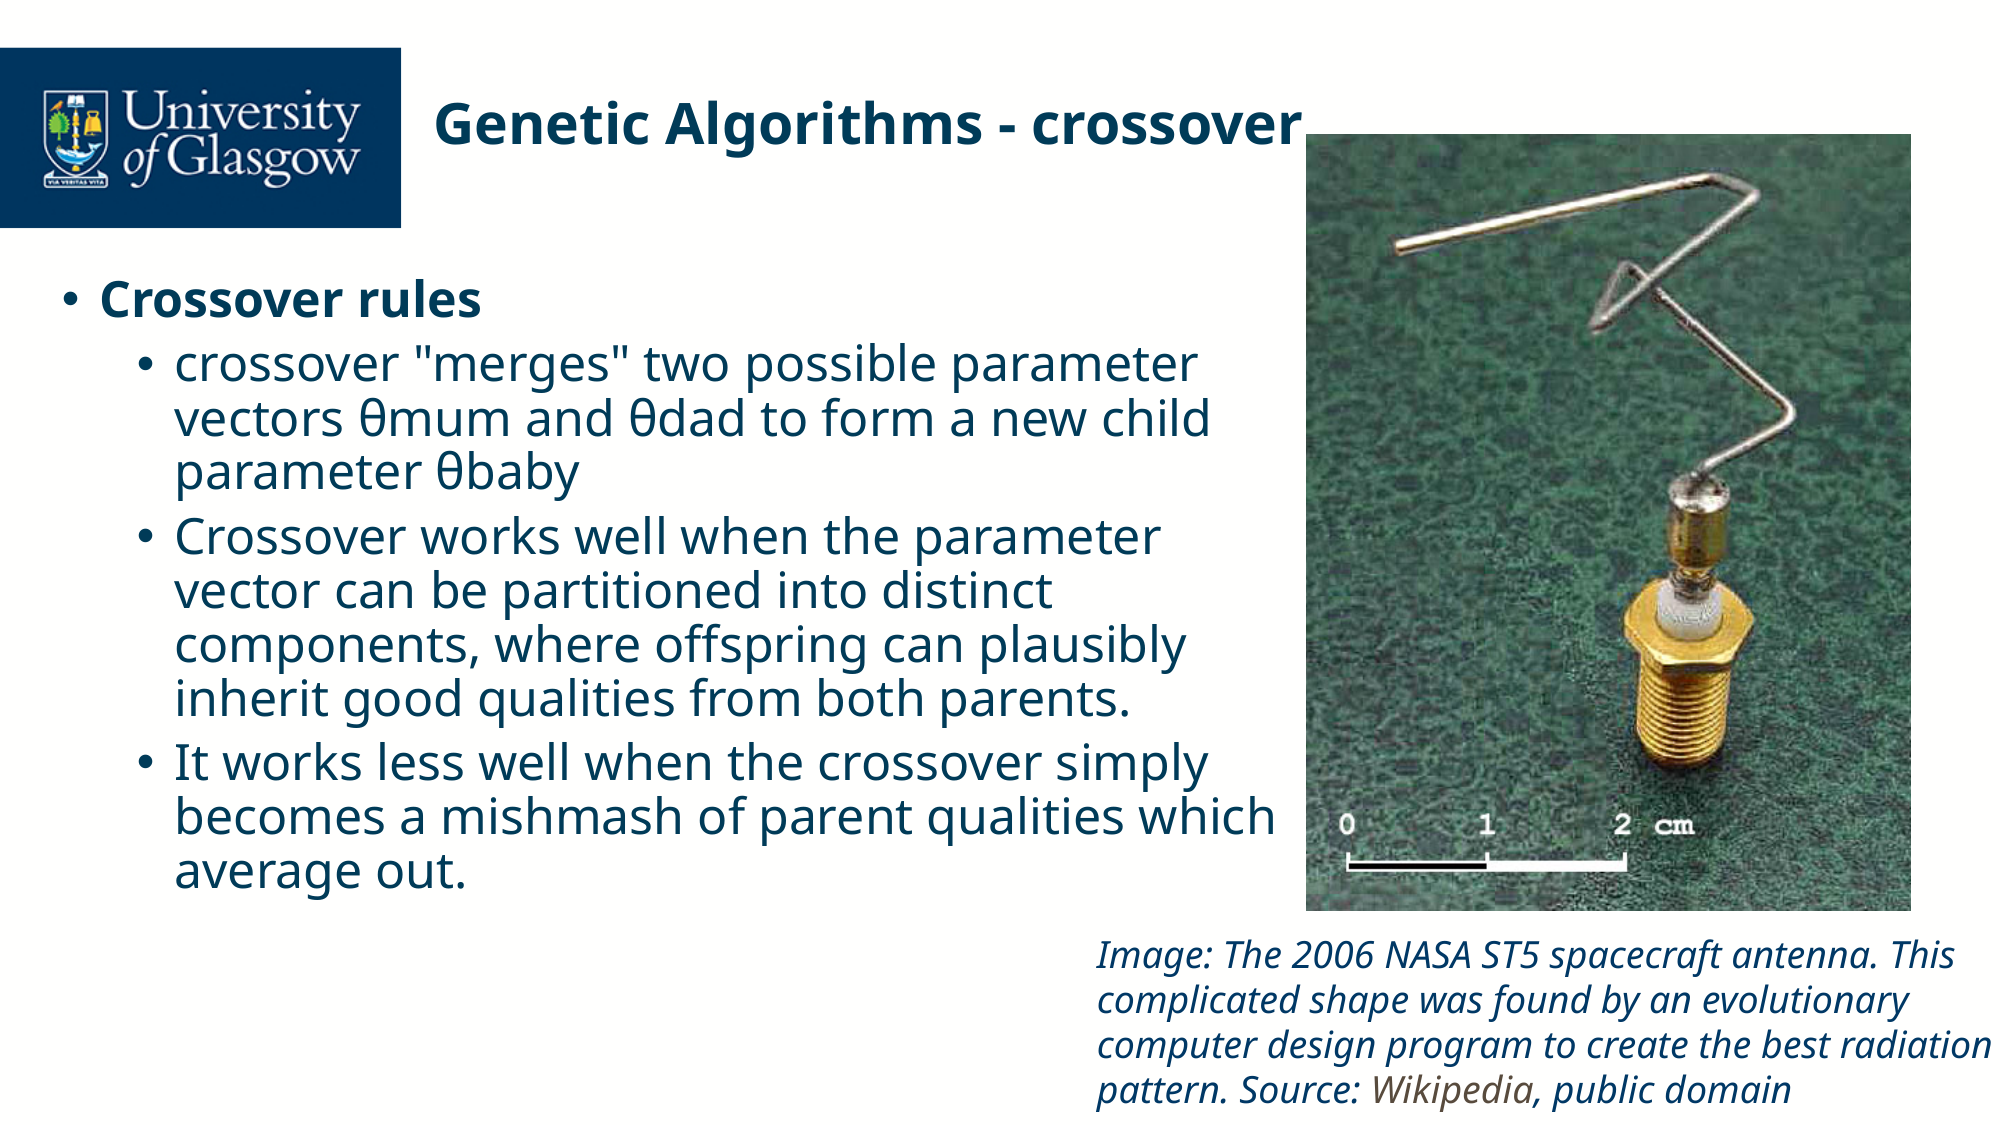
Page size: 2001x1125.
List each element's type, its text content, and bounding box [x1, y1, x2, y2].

list Crossover rules crossover "merges" two possible parameter vectors θmum and θdad to form a new child parameter θbaby Crossover works well when the parameter vector can be partitioned into distinct components, where offspring can plausibly inherit good qualities from both parents. It works less well when the crossover simply becomes a mishmash of parent qualities which average out. [46, 266, 1306, 1023]
title Genetic Algorithms - crossover [418, 87, 1930, 234]
picture [0, 0, 2000, 1125]
text_box Image: The 2006 NASA ST5 spacecraft antenna. This complicated shape was found by an evolutionary computer design program to create the best radiation pattern. Source: Wikipedia, public domain [1082, 924, 2000, 1125]
